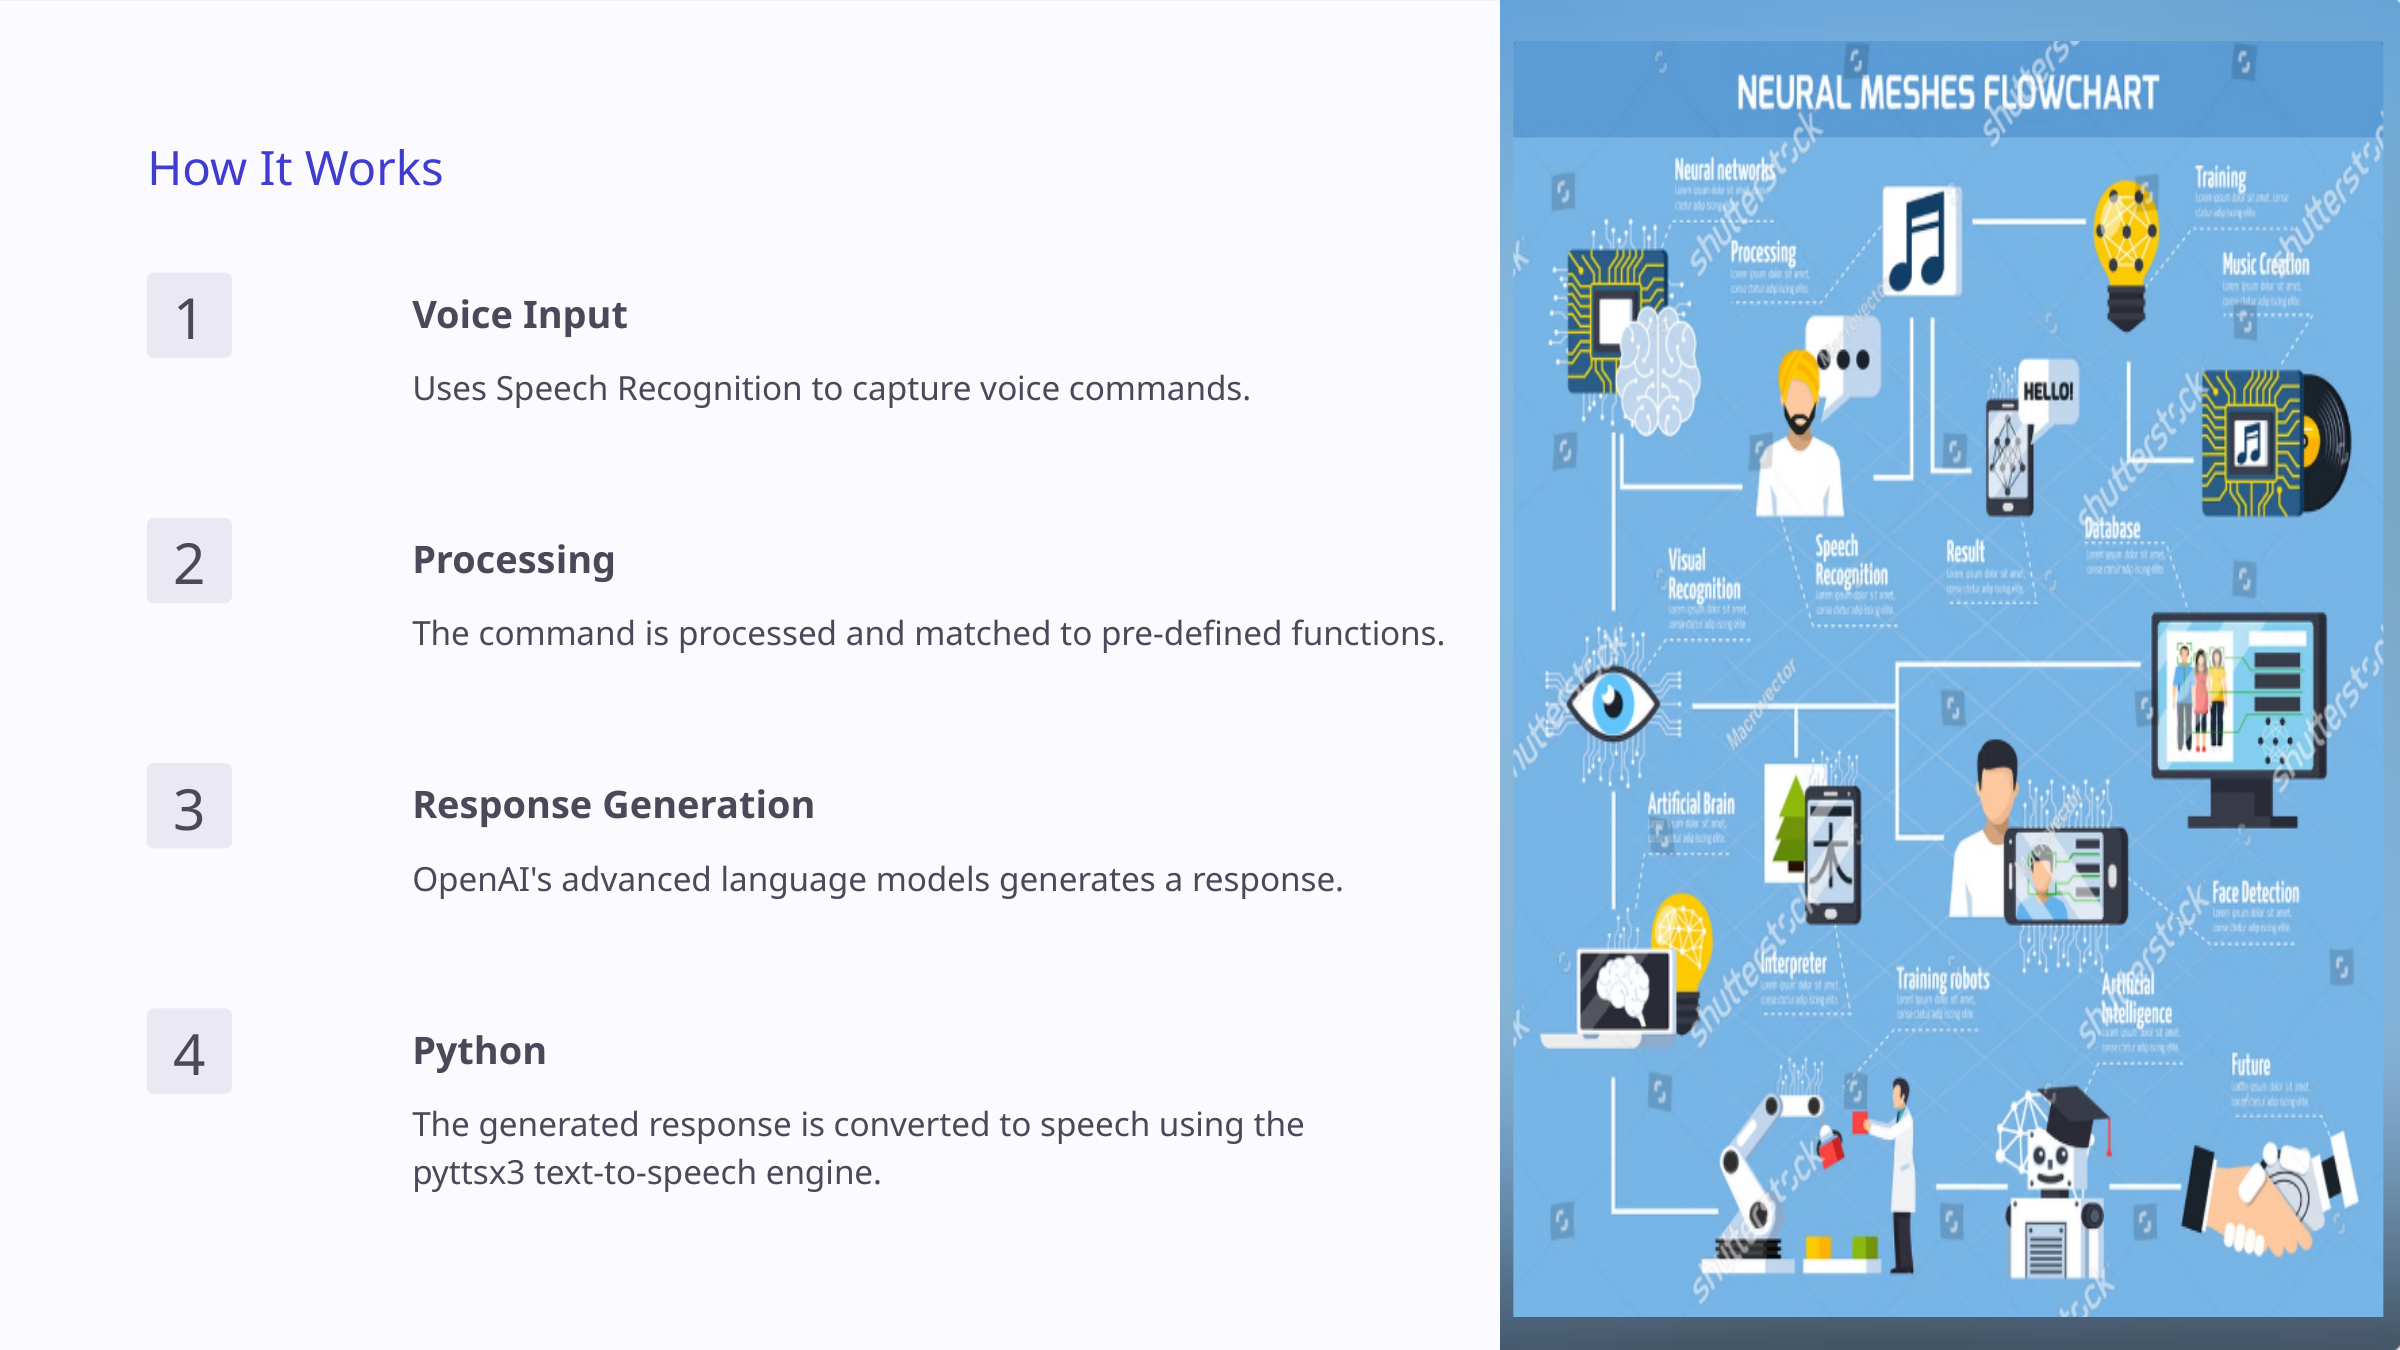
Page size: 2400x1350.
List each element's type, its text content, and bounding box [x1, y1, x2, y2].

text_box Python [397, 1003, 1368, 1065]
text_box The command is processed and matched to pre-defined functions. [397, 596, 1368, 645]
text_box Voice Input [397, 267, 1368, 329]
text_box The generated response is converted to speech using the pyttsx3 text-to-speech engine. [397, 1087, 1368, 1184]
text_box 4 [172, 1022, 206, 1080]
text_box Uses Speech Recognition to capture voice commands. [397, 351, 1368, 400]
picture [1499, 0, 2400, 1350]
text_box How It Works [132, 128, 606, 188]
text_box Processing [397, 513, 1368, 574]
text_box [146, 763, 232, 849]
text_box OpenAI's advanced language models generates a response. [397, 841, 1368, 891]
text_box Response Generation [397, 758, 1368, 819]
text_box 1 [176, 286, 202, 344]
text_box [0, 0, 1499, 1350]
text_box 2 [171, 532, 207, 589]
text_box 3 [171, 777, 207, 835]
text_box [146, 517, 232, 604]
text_box [146, 1008, 232, 1094]
text_box [146, 272, 232, 358]
